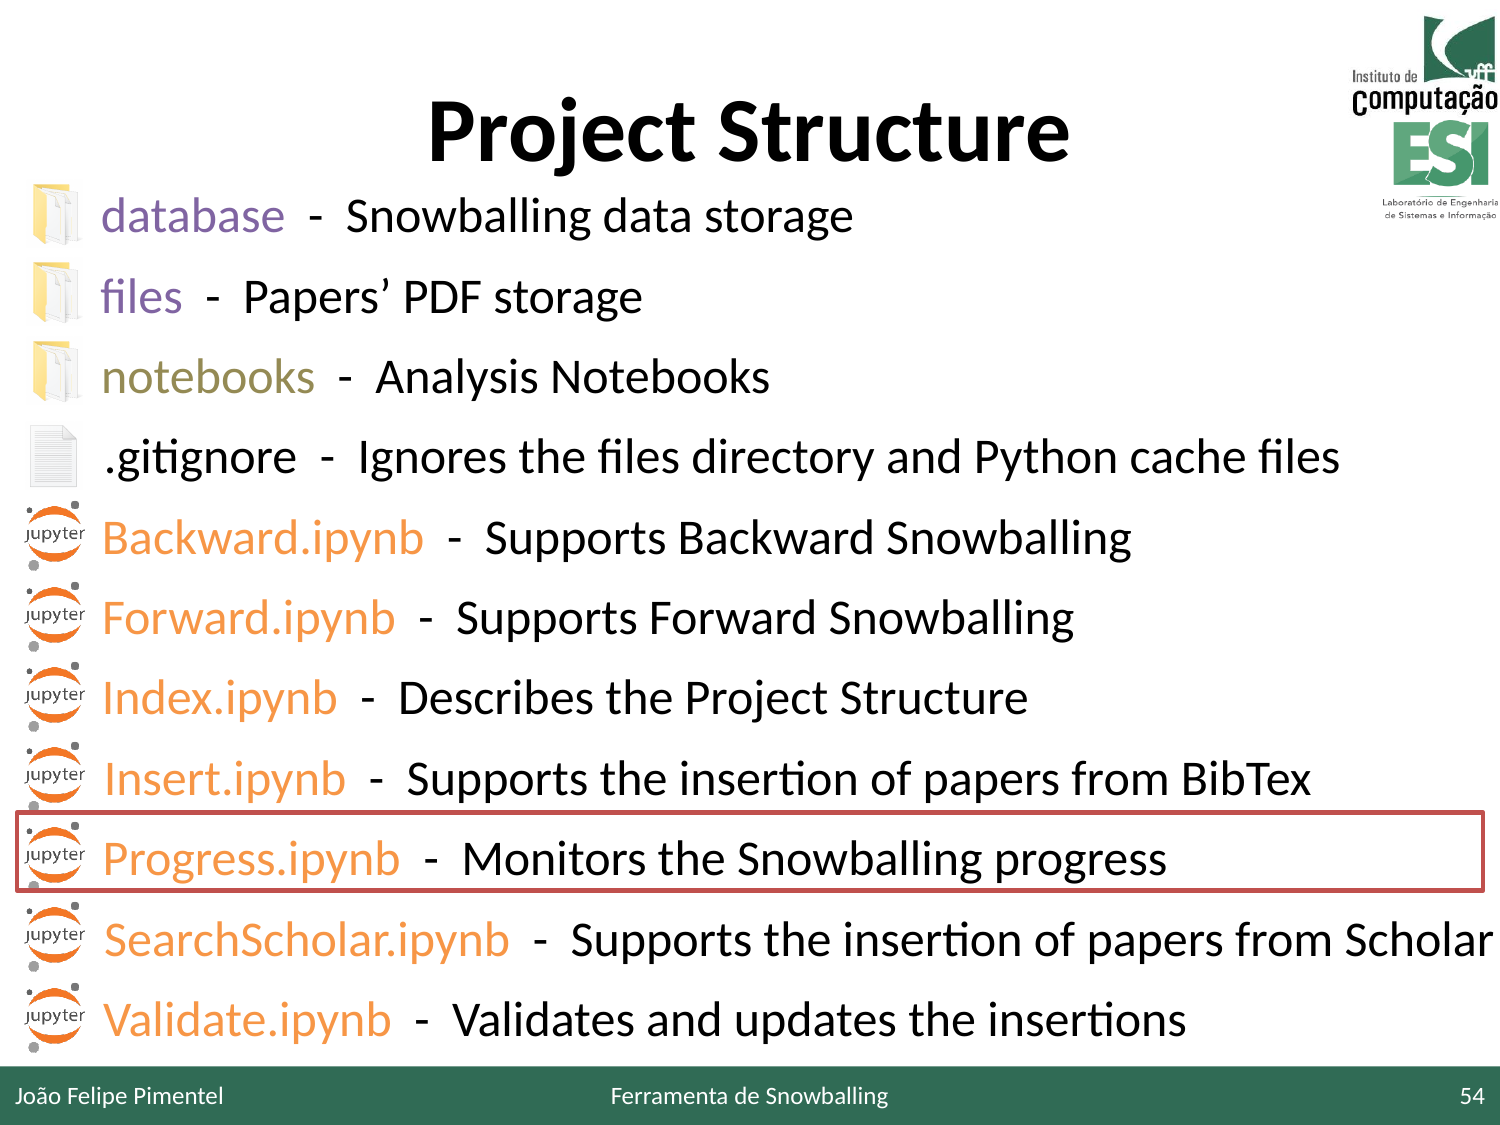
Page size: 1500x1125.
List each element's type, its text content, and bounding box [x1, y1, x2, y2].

picture [25, 257, 83, 327]
text_box notebooks - Analysis Notebooks [86, 336, 786, 411]
picture [25, 179, 83, 248]
text_box Forward.ipynb - Supports Forward Snowballing [96, 577, 1090, 653]
picture [16, 898, 93, 975]
text_box Index.ipynb - Describes the Project Structure [97, 657, 1045, 733]
picture [16, 497, 93, 574]
picture [25, 335, 83, 405]
text_box SearchScholar.ipynb - Supports the insertion of papers from Scholar [97, 898, 1500, 974]
picture [25, 421, 84, 491]
picture [16, 657, 93, 734]
slide_number 54 [1149, 1065, 1500, 1125]
picture [16, 818, 93, 894]
picture [16, 738, 93, 814]
title Project Structure [150, 30, 1350, 219]
picture [16, 978, 93, 1055]
text_box files - Papers’ PDF storage [85, 255, 659, 331]
footer Ferramenta de Snowballing [512, 1065, 988, 1125]
text_box [96, 810, 1485, 893]
text_box .gitignore - Ignores the files directory and Python cache files [89, 416, 1357, 492]
slide_number João Felipe Pimentel [0, 1065, 350, 1125]
text_box Validate.ipynb - Validates and updates the insertions [97, 979, 1203, 1054]
picture [16, 577, 93, 654]
text_box database - Snowballing data storage [86, 175, 870, 251]
text_box Backward.ipynb - Supports Backward Snowballing [91, 496, 1148, 572]
picture [1383, 120, 1498, 220]
text_box Insert.ipynb - Supports the insertion of papers from BibTex [97, 738, 1327, 810]
